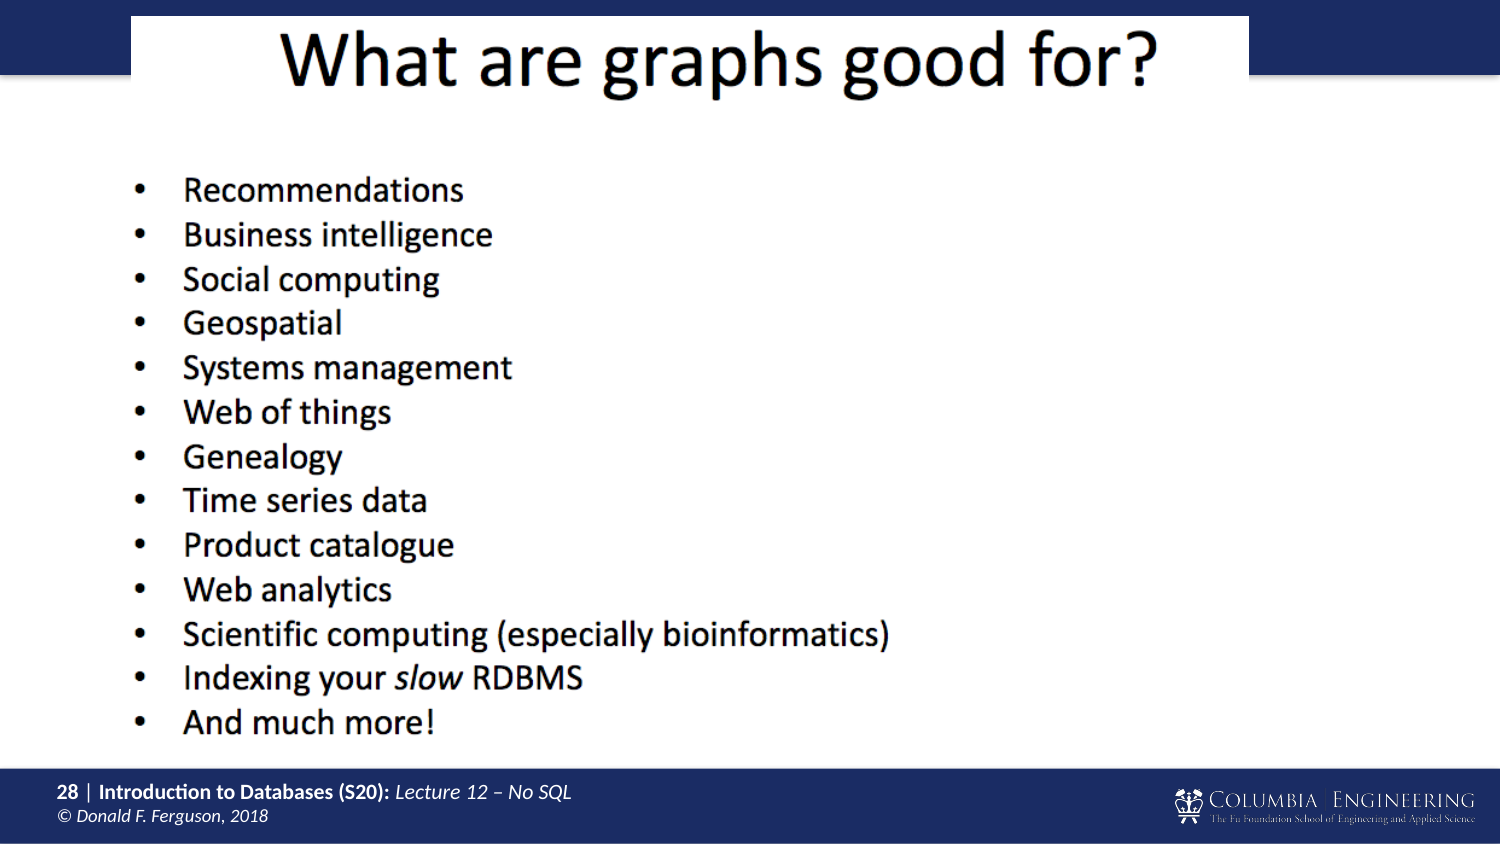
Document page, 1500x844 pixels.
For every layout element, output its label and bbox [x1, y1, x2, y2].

picture [131, 16, 1249, 750]
